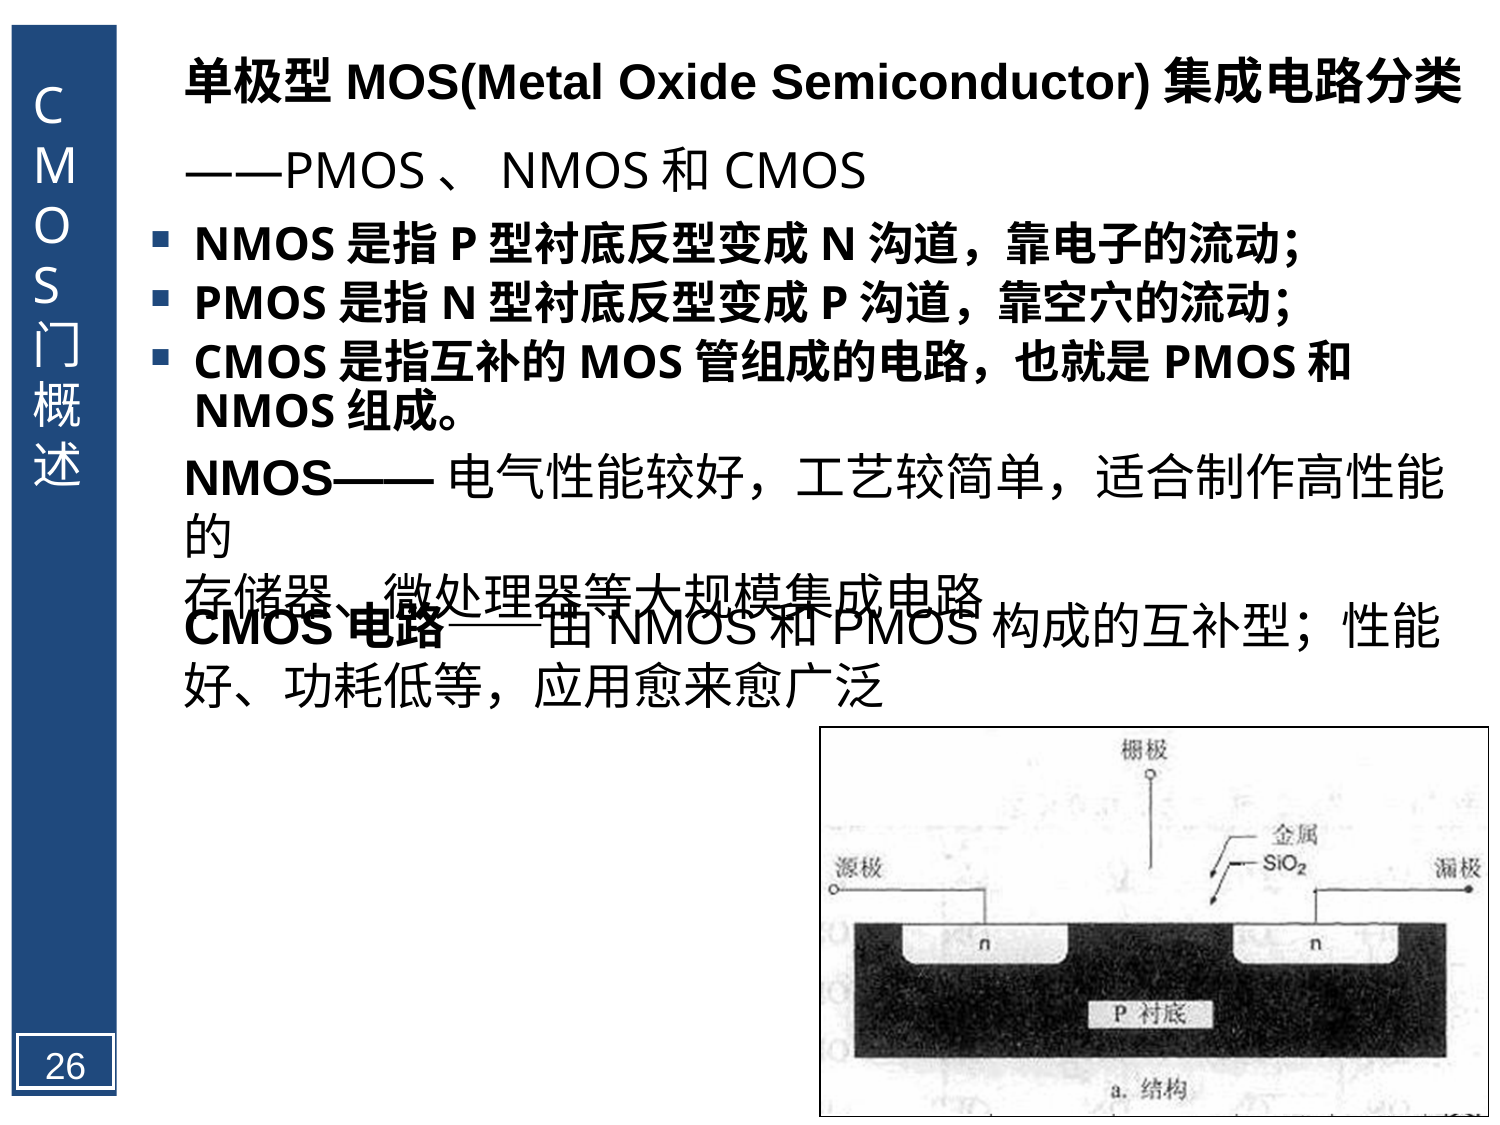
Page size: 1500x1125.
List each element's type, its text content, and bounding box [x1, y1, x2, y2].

title CMOS门概述 [17, 66, 115, 1075]
text_box NMOS——电气性能较好，工艺较简单，适合制作高性能的 存储器、微处理器等大规模集成电路 [168, 438, 1500, 586]
slide_number 26 [16, 1033, 115, 1090]
picture [820, 727, 1489, 1116]
text_box CMOS电路——由NMOS和PMOS构成的互补型；性能 好、功耗低等，应用愈来愈广泛 [168, 586, 1500, 722]
text_box 单极型MOS(Metal Oxide Semiconductor)集成电路分类 [168, 42, 1500, 118]
text_box NMOS是指P型衬底反型变成N沟道，靠电子的流动； PMOS是指N型衬底反型变成P沟道，靠空穴的流动； CMOS是指互补的MOS管组成的电路，也就是PMOS和NMOS组成。 [135, 214, 1462, 445]
text_box ——PMOS、NMOS和CMOS [168, 131, 1500, 206]
